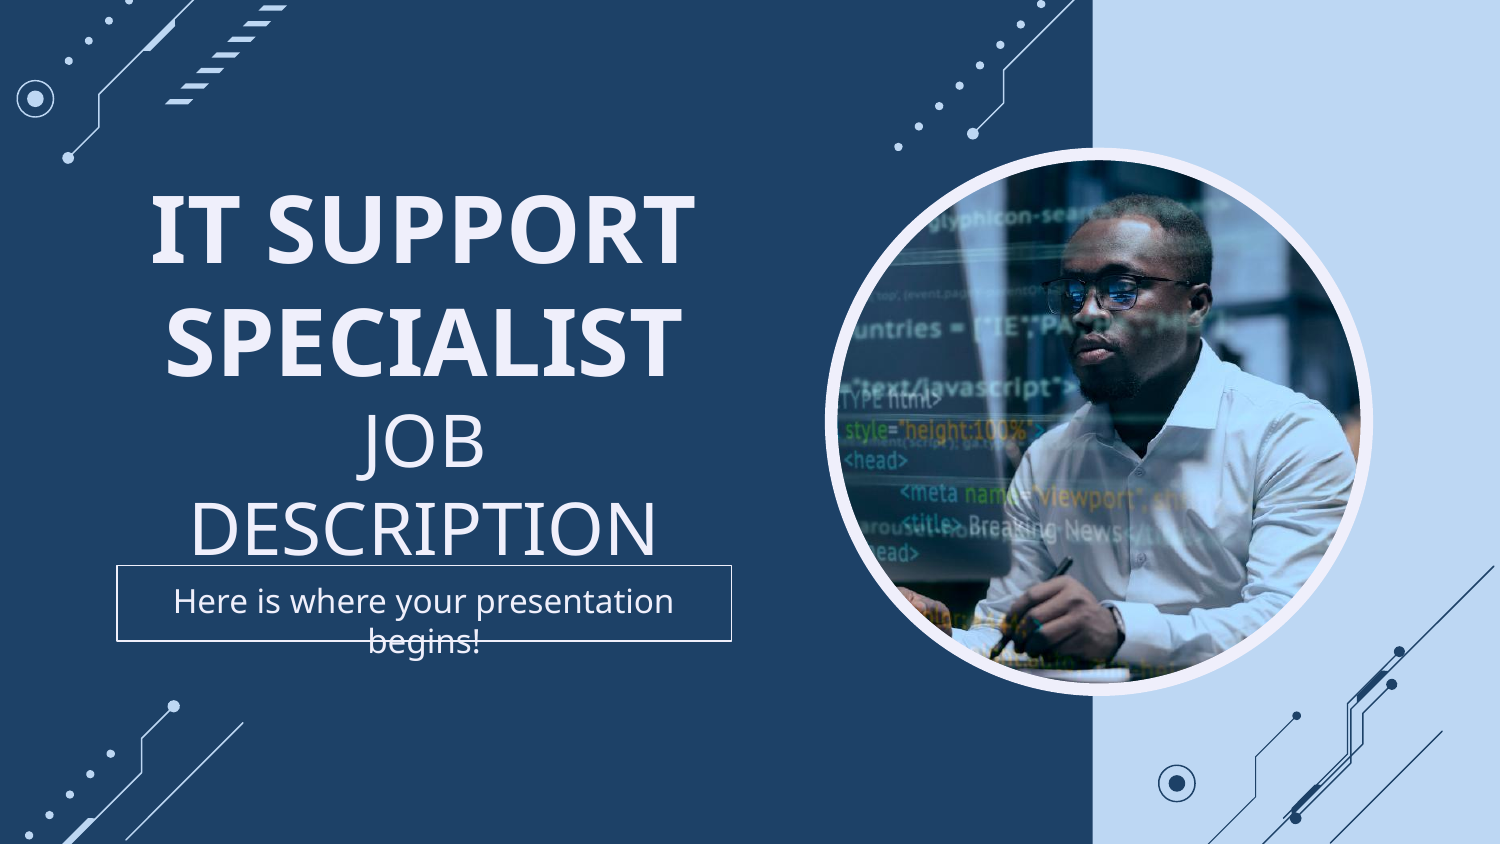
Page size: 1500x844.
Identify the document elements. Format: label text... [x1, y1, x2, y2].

subtitle Here is where your presentation begins! [116, 565, 732, 642]
title IT SUPPORT SPECIALIST JOB DESCRIPTION [116, 216, 732, 524]
picture [830, 153, 1368, 690]
